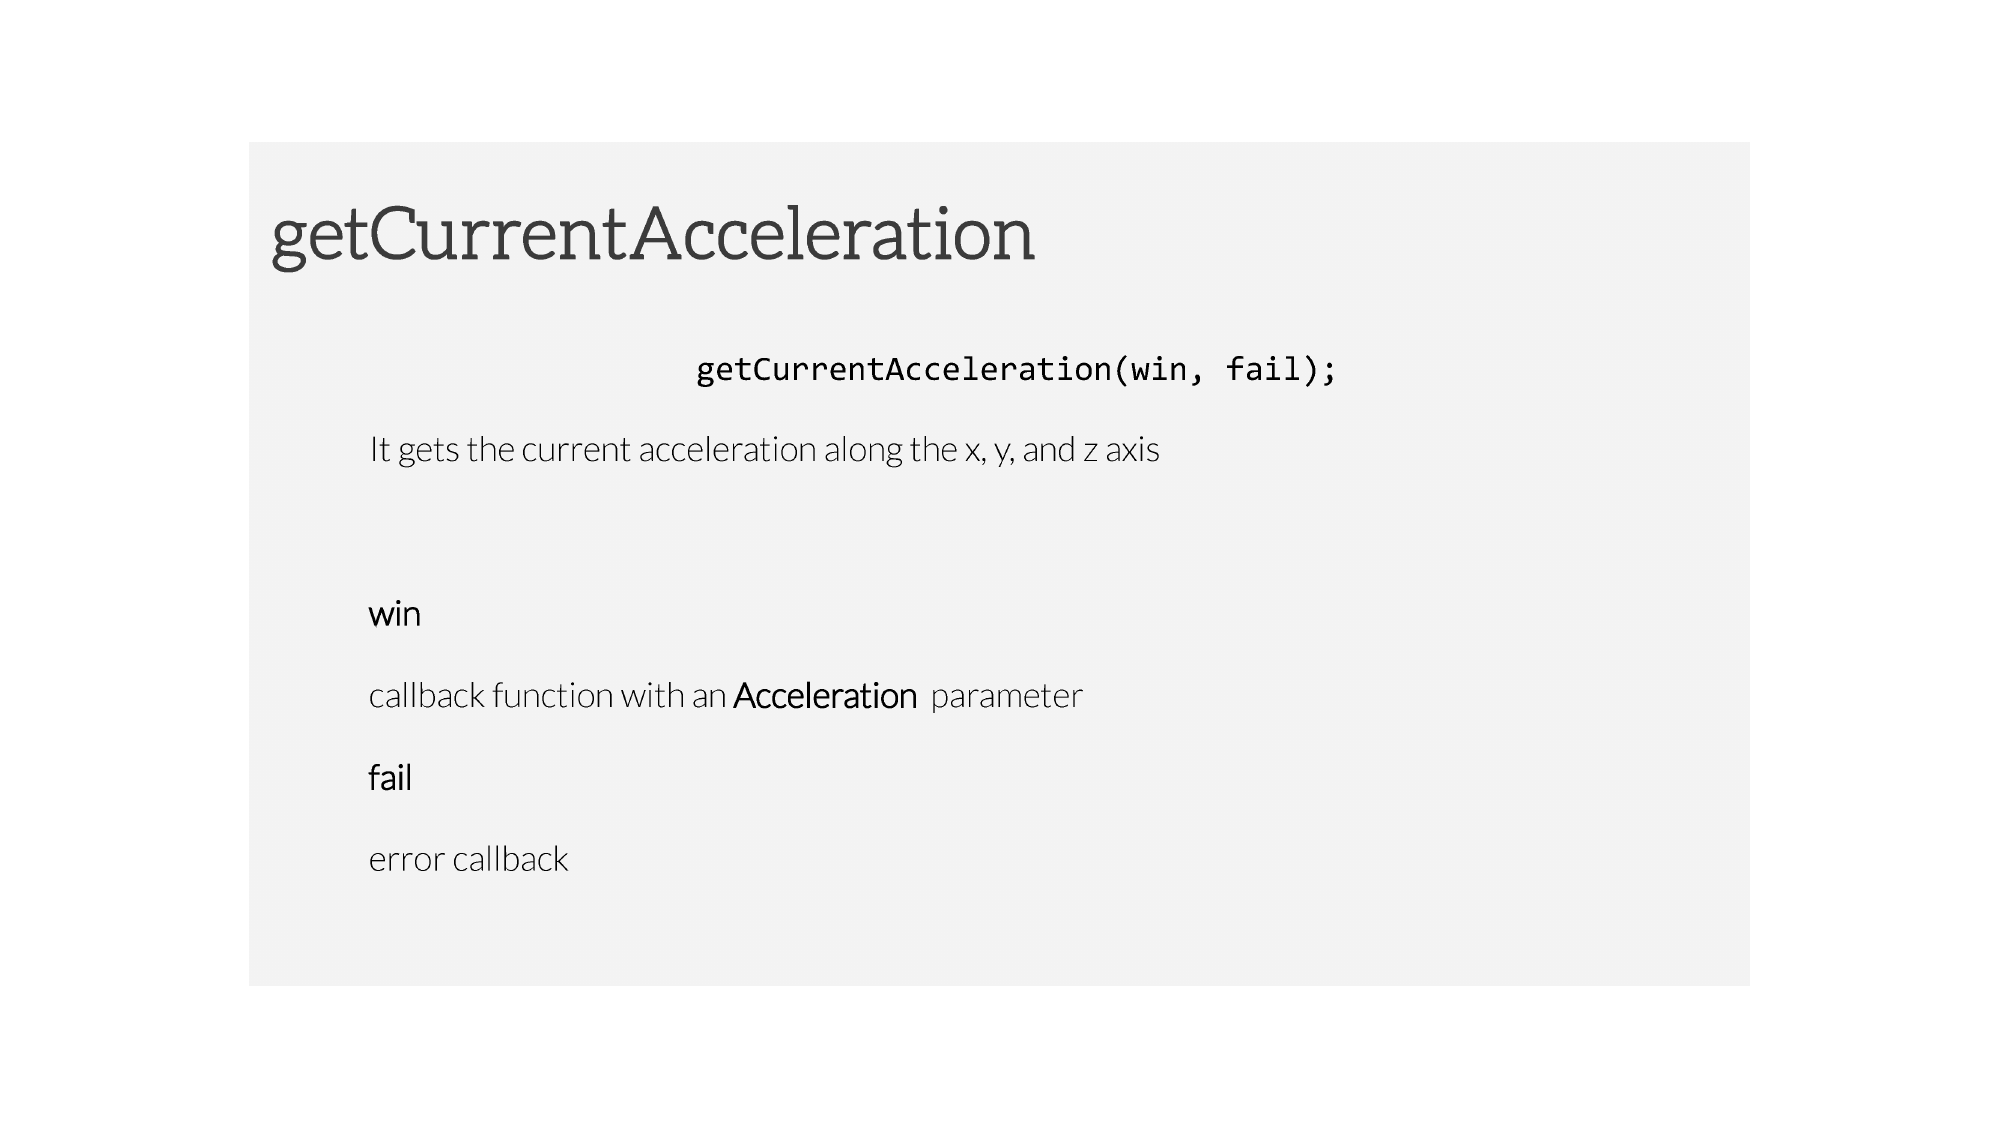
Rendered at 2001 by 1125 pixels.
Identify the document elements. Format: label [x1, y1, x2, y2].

picture [249, 142, 1750, 986]
